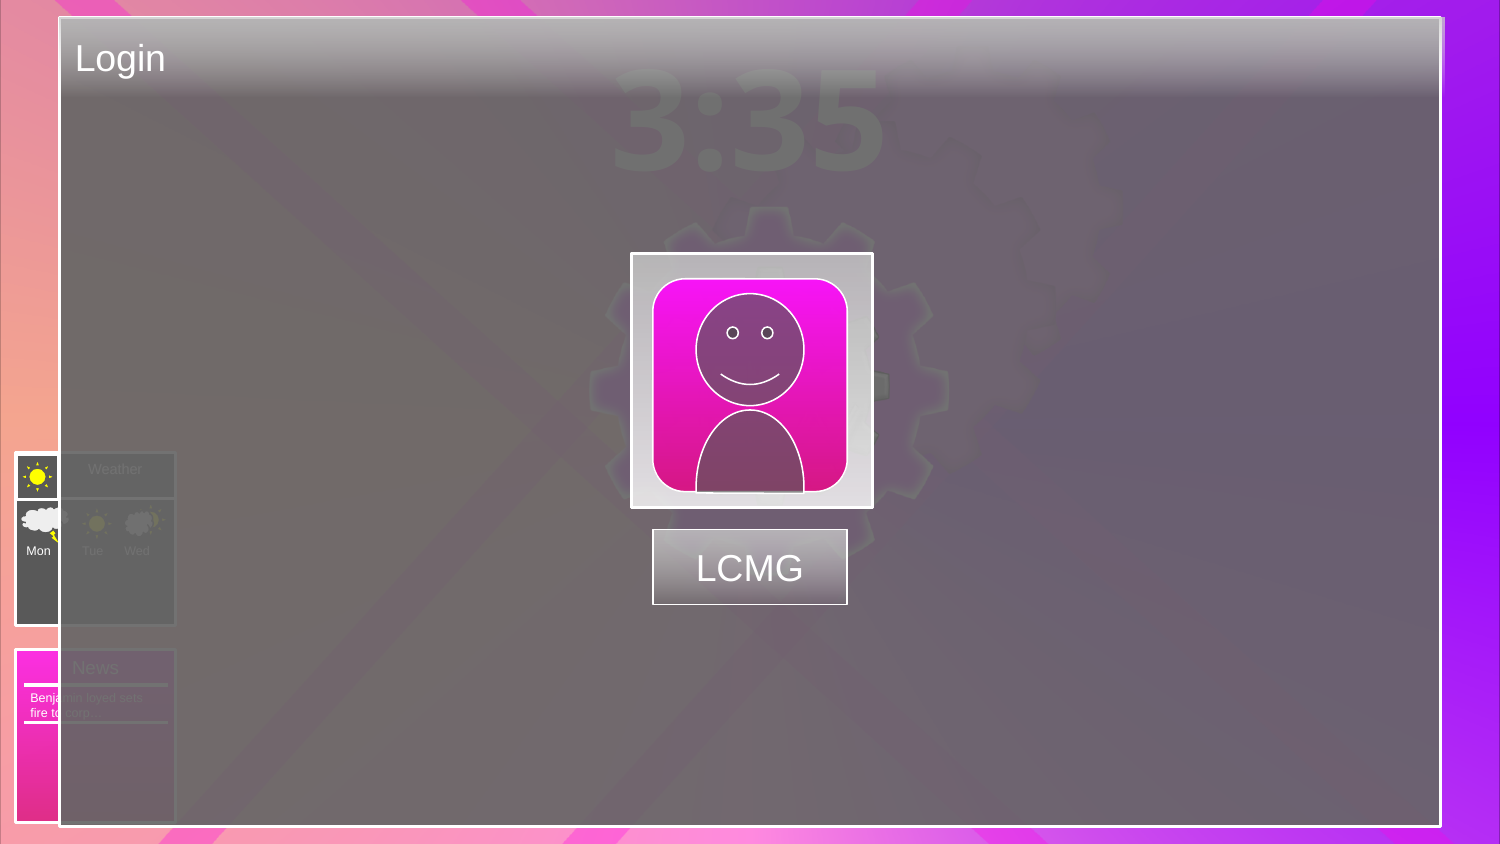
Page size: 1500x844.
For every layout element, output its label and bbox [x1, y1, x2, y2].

text_box [652, 278, 848, 566]
text_box [11, 451, 200, 823]
picture [0, 0, 1500, 844]
